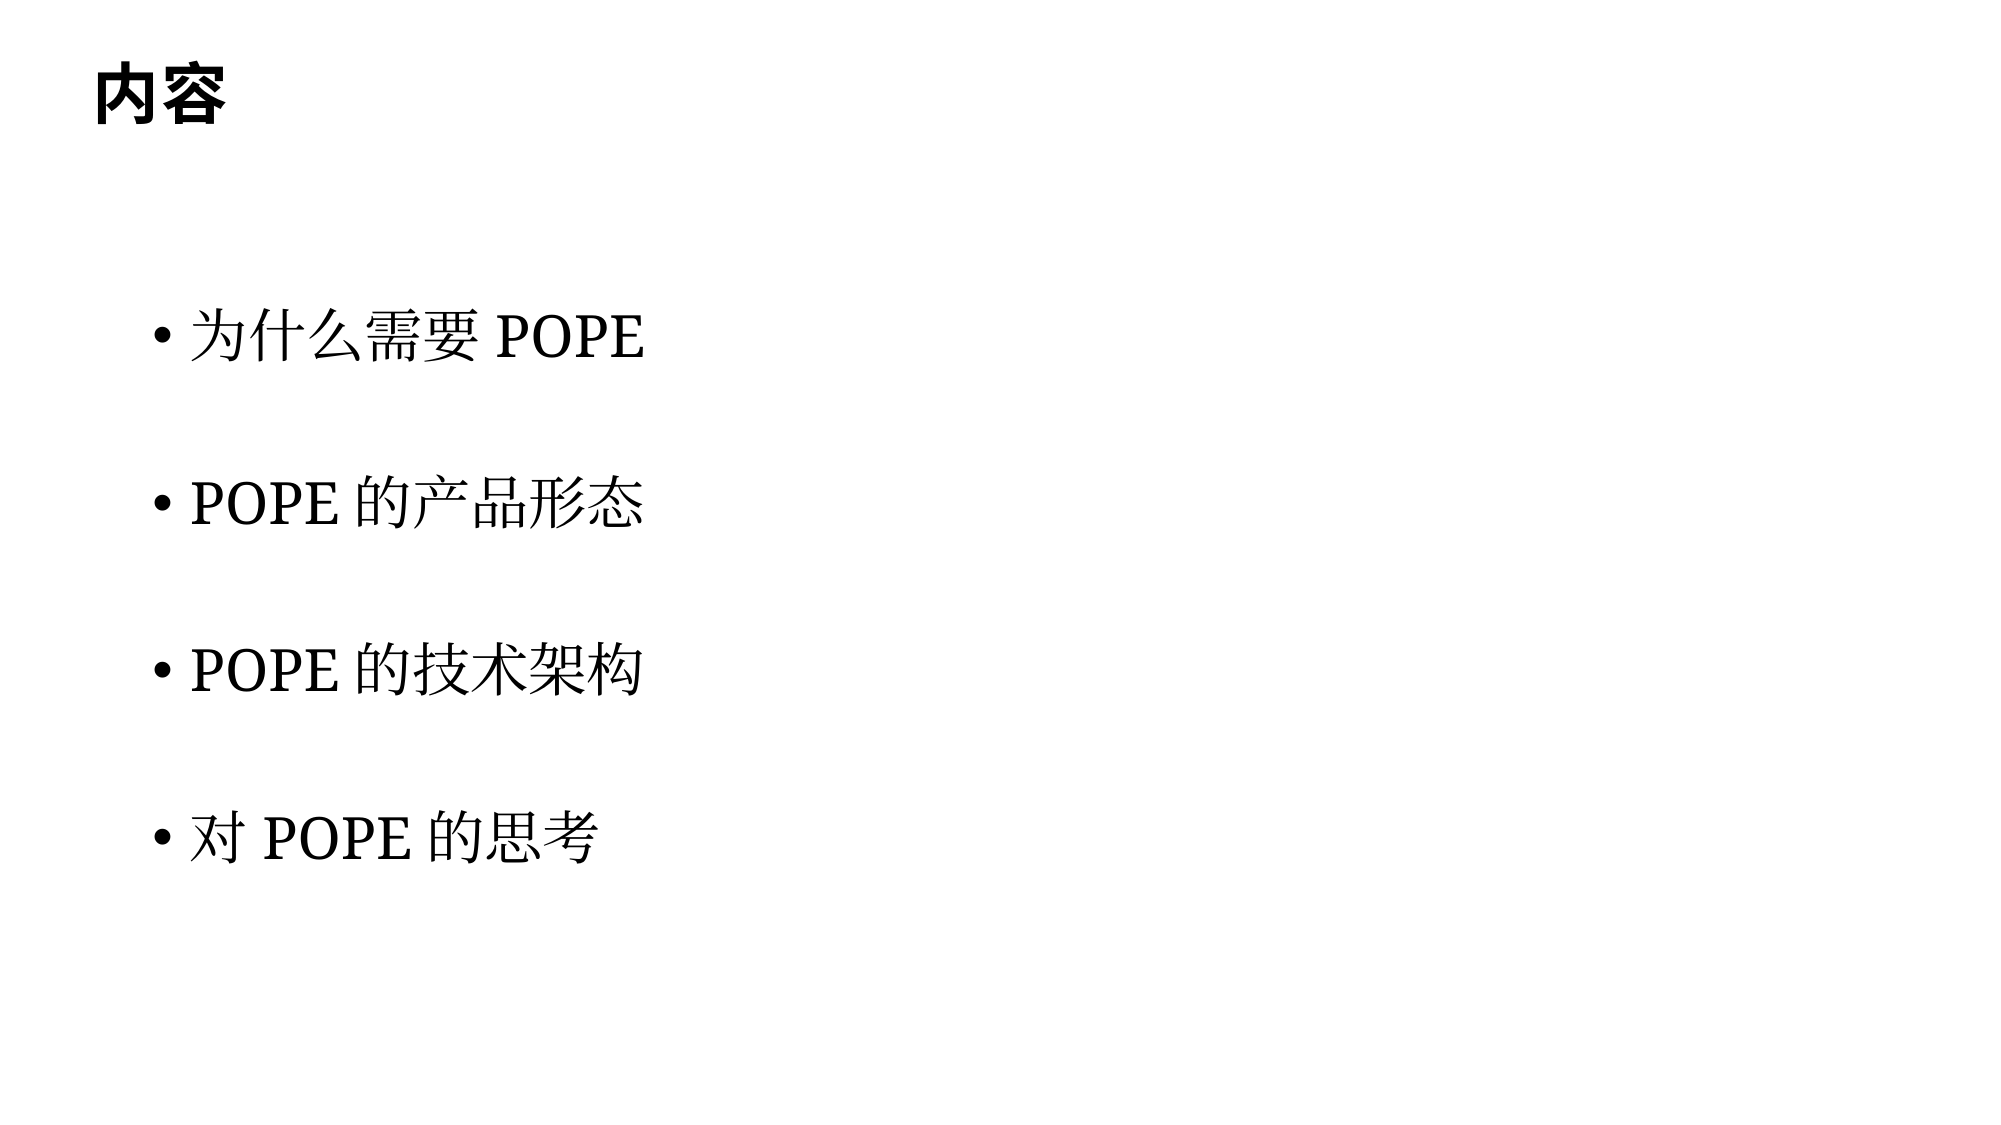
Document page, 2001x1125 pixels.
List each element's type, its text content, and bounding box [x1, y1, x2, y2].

list 为什么需要POPE POPE的产品形态 POPE的技术架构 对POPE的思考 [137, 299, 1863, 1014]
text_box 内容 [84, 45, 1010, 139]
